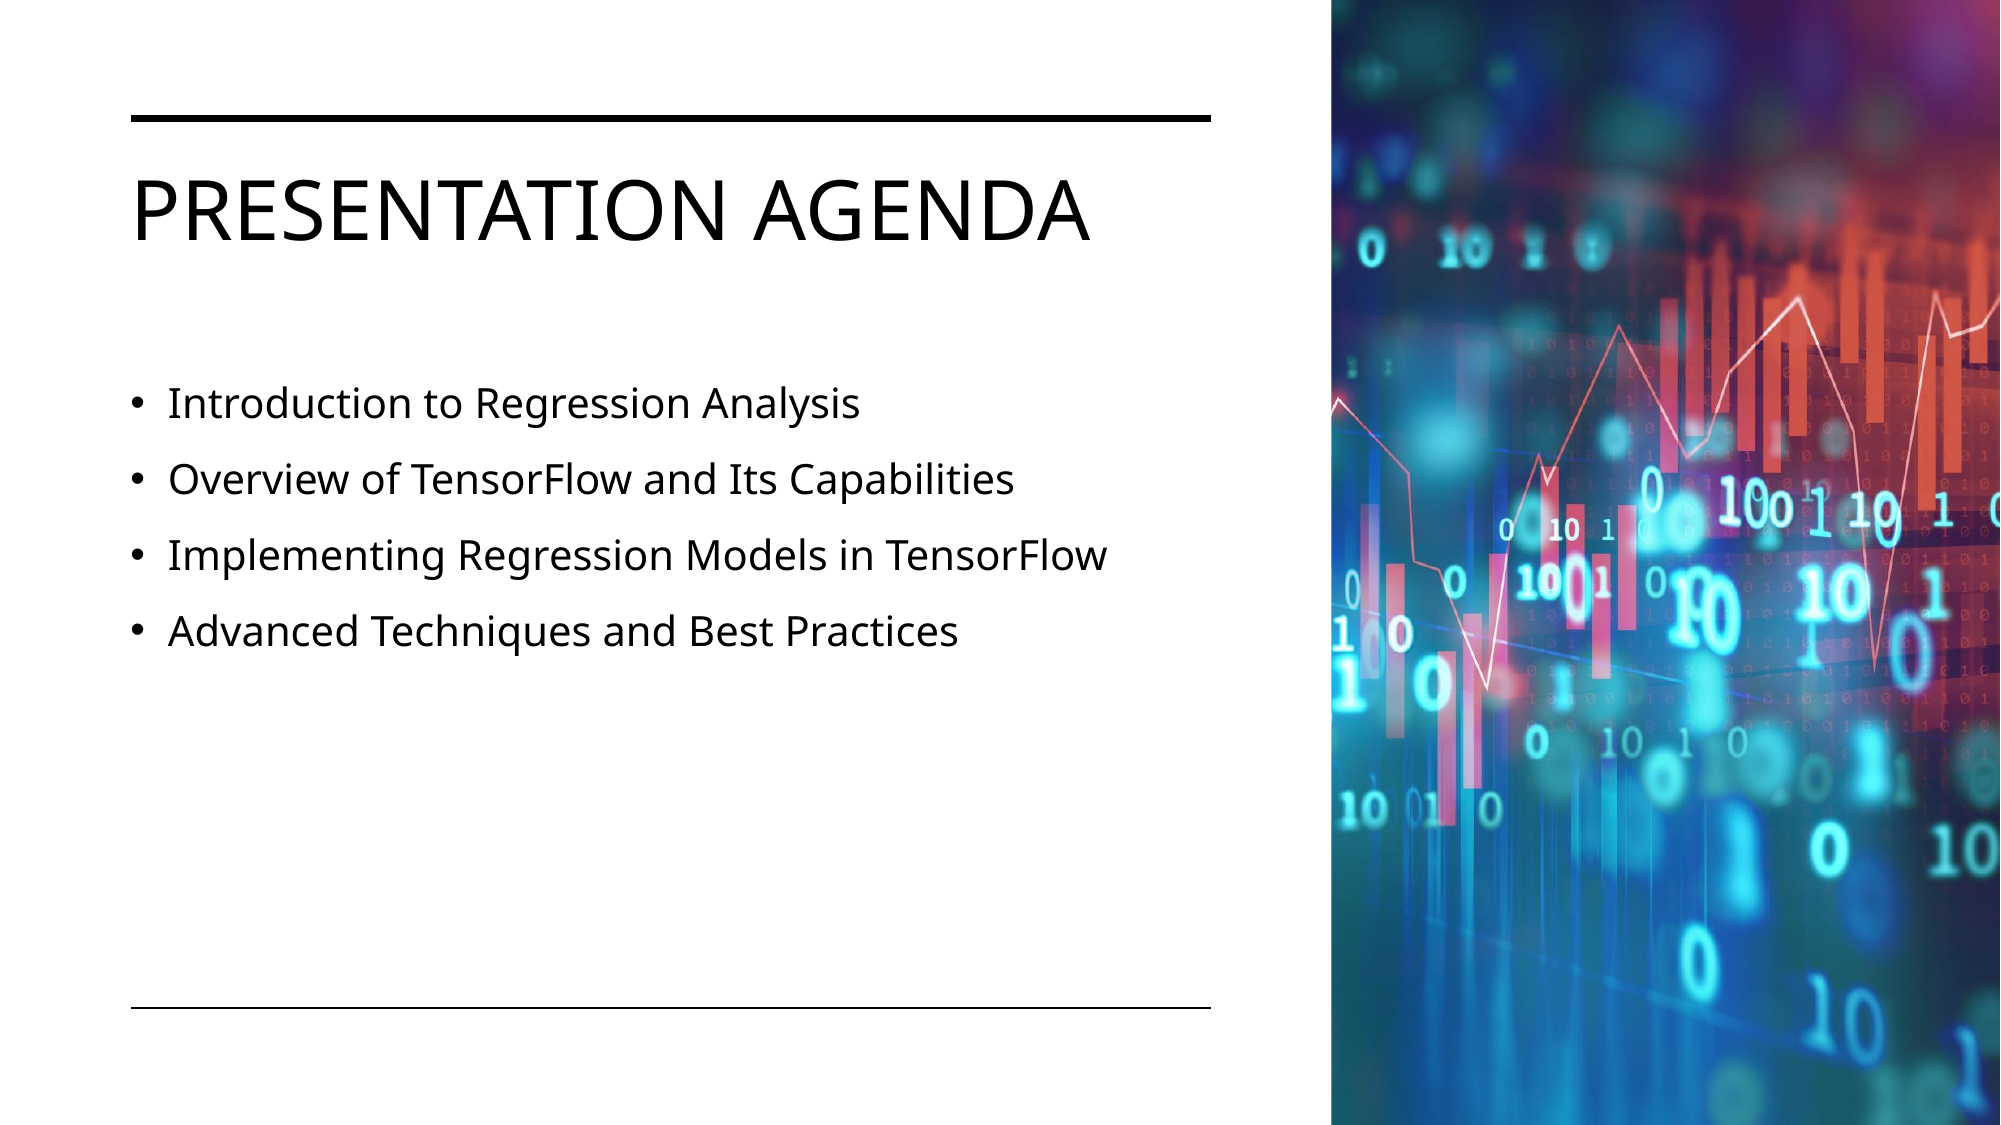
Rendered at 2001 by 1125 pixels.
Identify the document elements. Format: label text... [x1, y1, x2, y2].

title Presentation Agenda [115, 149, 1226, 364]
list Introduction to Regression Analysis Overview of TensorFlow and Its Capabilities Implementing Regression Models in TensorFlow Advanced Techniques and Best Practices [115, 364, 1226, 978]
text_box [0, 0, 1331, 1125]
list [1331, 0, 2000, 1125]
